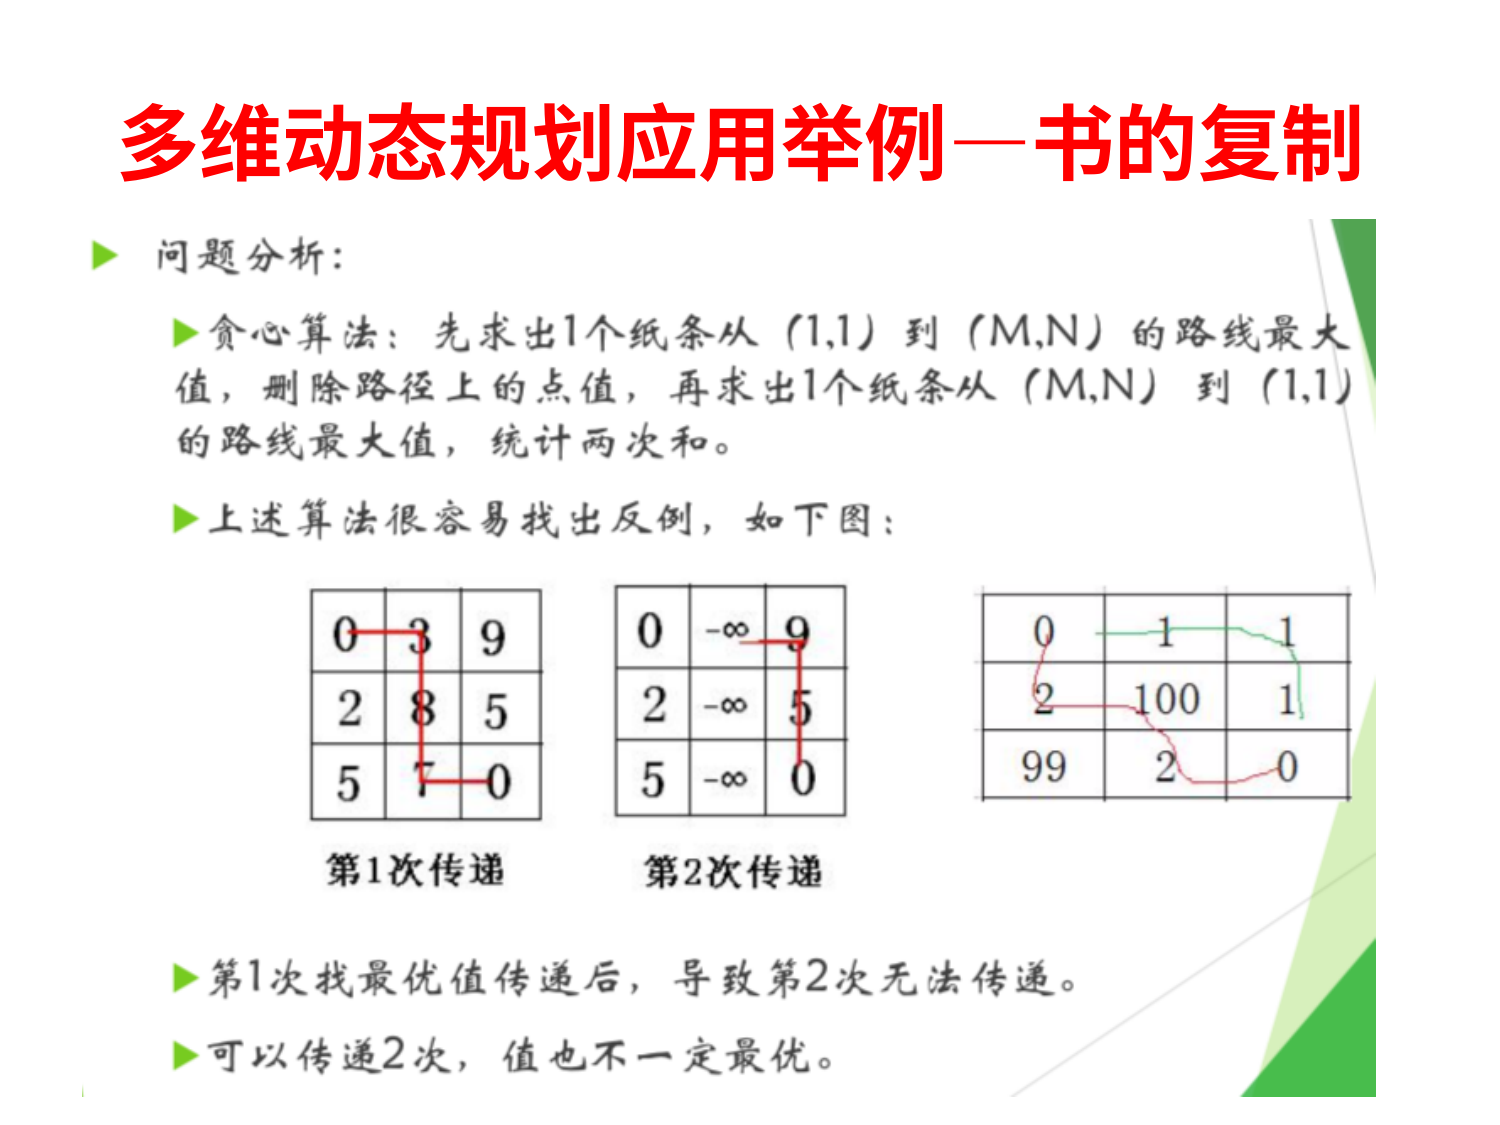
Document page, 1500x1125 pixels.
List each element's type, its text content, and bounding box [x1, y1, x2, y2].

title 多维动态规划应用举例—书的复制 [75, 47, 1425, 235]
picture [82, 219, 1377, 1097]
